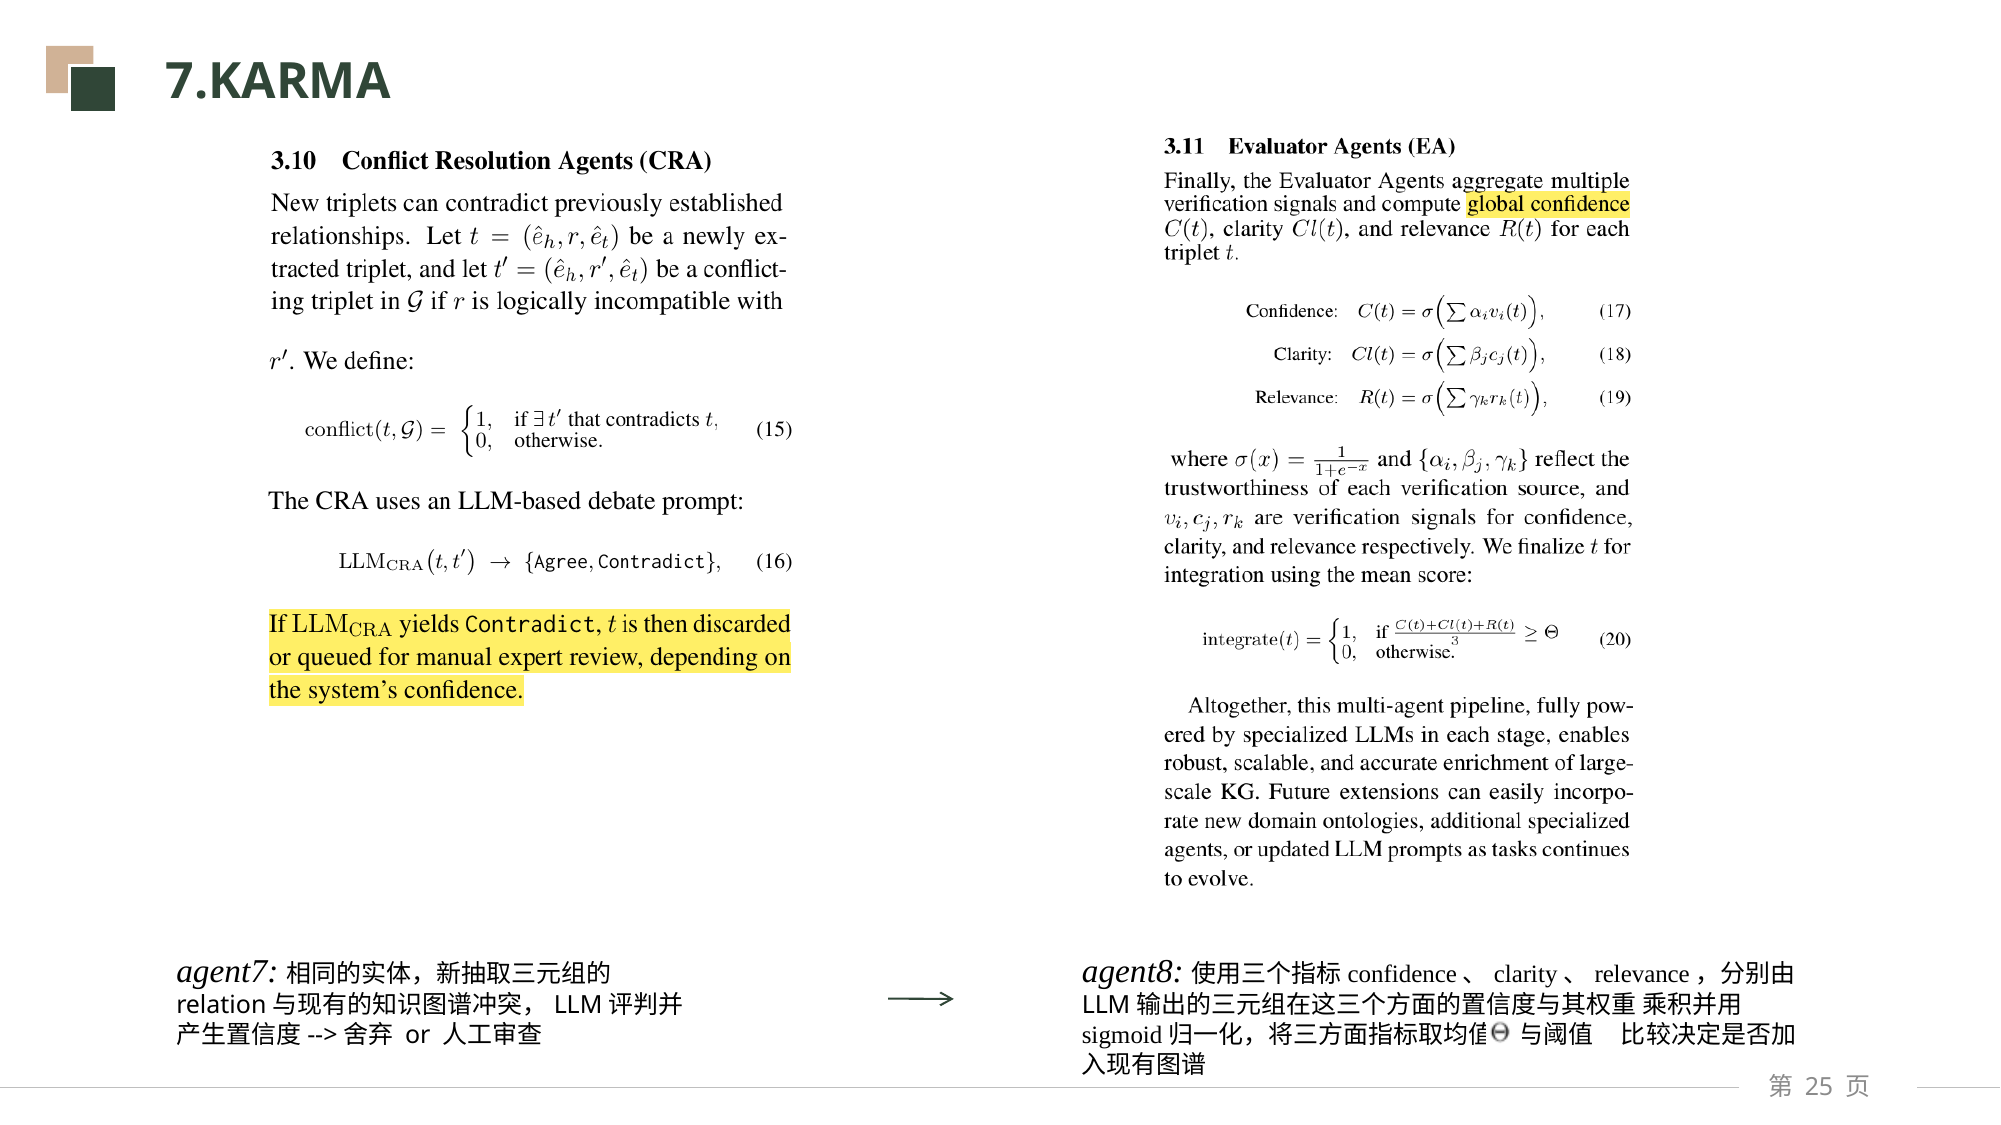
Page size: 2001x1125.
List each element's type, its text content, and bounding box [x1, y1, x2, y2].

text_box agent7:相同的实体，新抽取三元组的relation与现有的知识图谱冲突，LLM评判并产生置信度-->舍弃 or 人工审查 [161, 941, 717, 1056]
picture [1153, 131, 1641, 901]
text_box agent8:使用三个指标confidence、clarity、relevance，分别由LLM输出的三元组在这三个方面的置信度与其权重 乘积并用sigmoid归一化，将三方面指标取均值并与阈值 比较决定是否加入现有图谱 [1067, 941, 1829, 1086]
picture [262, 146, 807, 328]
picture [1486, 1017, 1522, 1048]
list 7.KARMA [150, 47, 1212, 132]
picture [262, 342, 807, 715]
slide_number 第 页 [1739, 1057, 1900, 1118]
